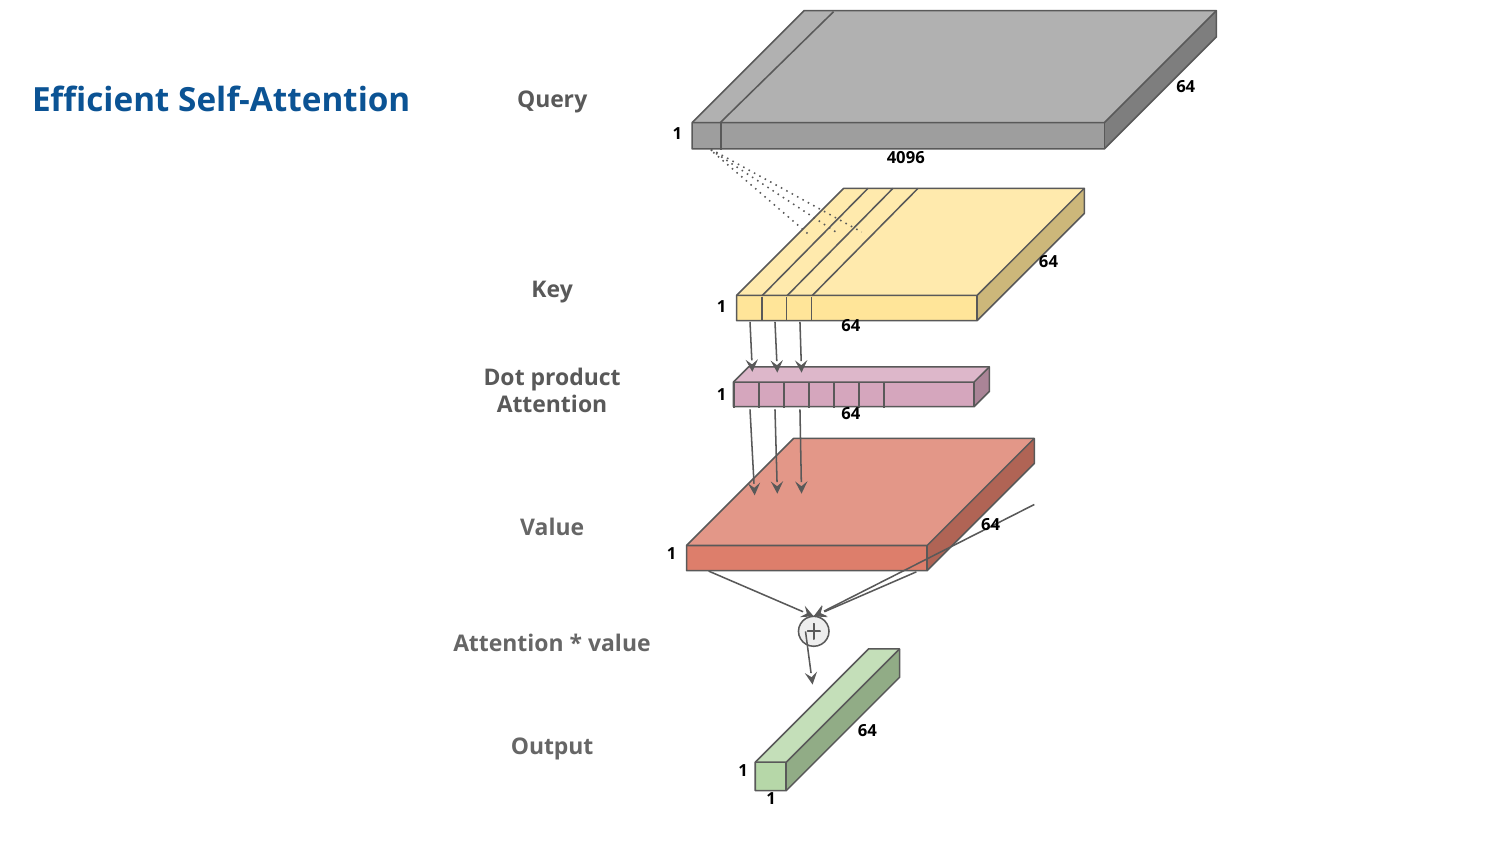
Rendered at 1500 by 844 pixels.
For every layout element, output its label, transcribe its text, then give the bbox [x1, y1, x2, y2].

text_box Value [431, 498, 673, 554]
text_box Output [431, 717, 673, 773]
text_box [806, 570, 814, 617]
text_box 1 [651, 532, 687, 573]
text_box [749, 409, 802, 496]
title Efficient Self-Attention [17, 63, 432, 196]
text_box [814, 625, 830, 646]
text_box Key [431, 260, 673, 316]
text_box [701, 379, 990, 444]
text_box [710, 149, 837, 233]
text_box [833, 148, 862, 233]
text_box Query [431, 70, 652, 127]
text_box [657, 10, 1217, 188]
text_box 64 [960, 503, 1022, 544]
text_box [687, 439, 1033, 545]
text_box [708, 570, 805, 617]
text_box [723, 648, 900, 829]
text_box [798, 624, 813, 645]
text_box [687, 489, 960, 571]
text_box Attention * value [424, 614, 680, 670]
text_box [701, 188, 1085, 373]
text_box [817, 571, 917, 617]
text_box Dot product Attention [431, 347, 673, 433]
